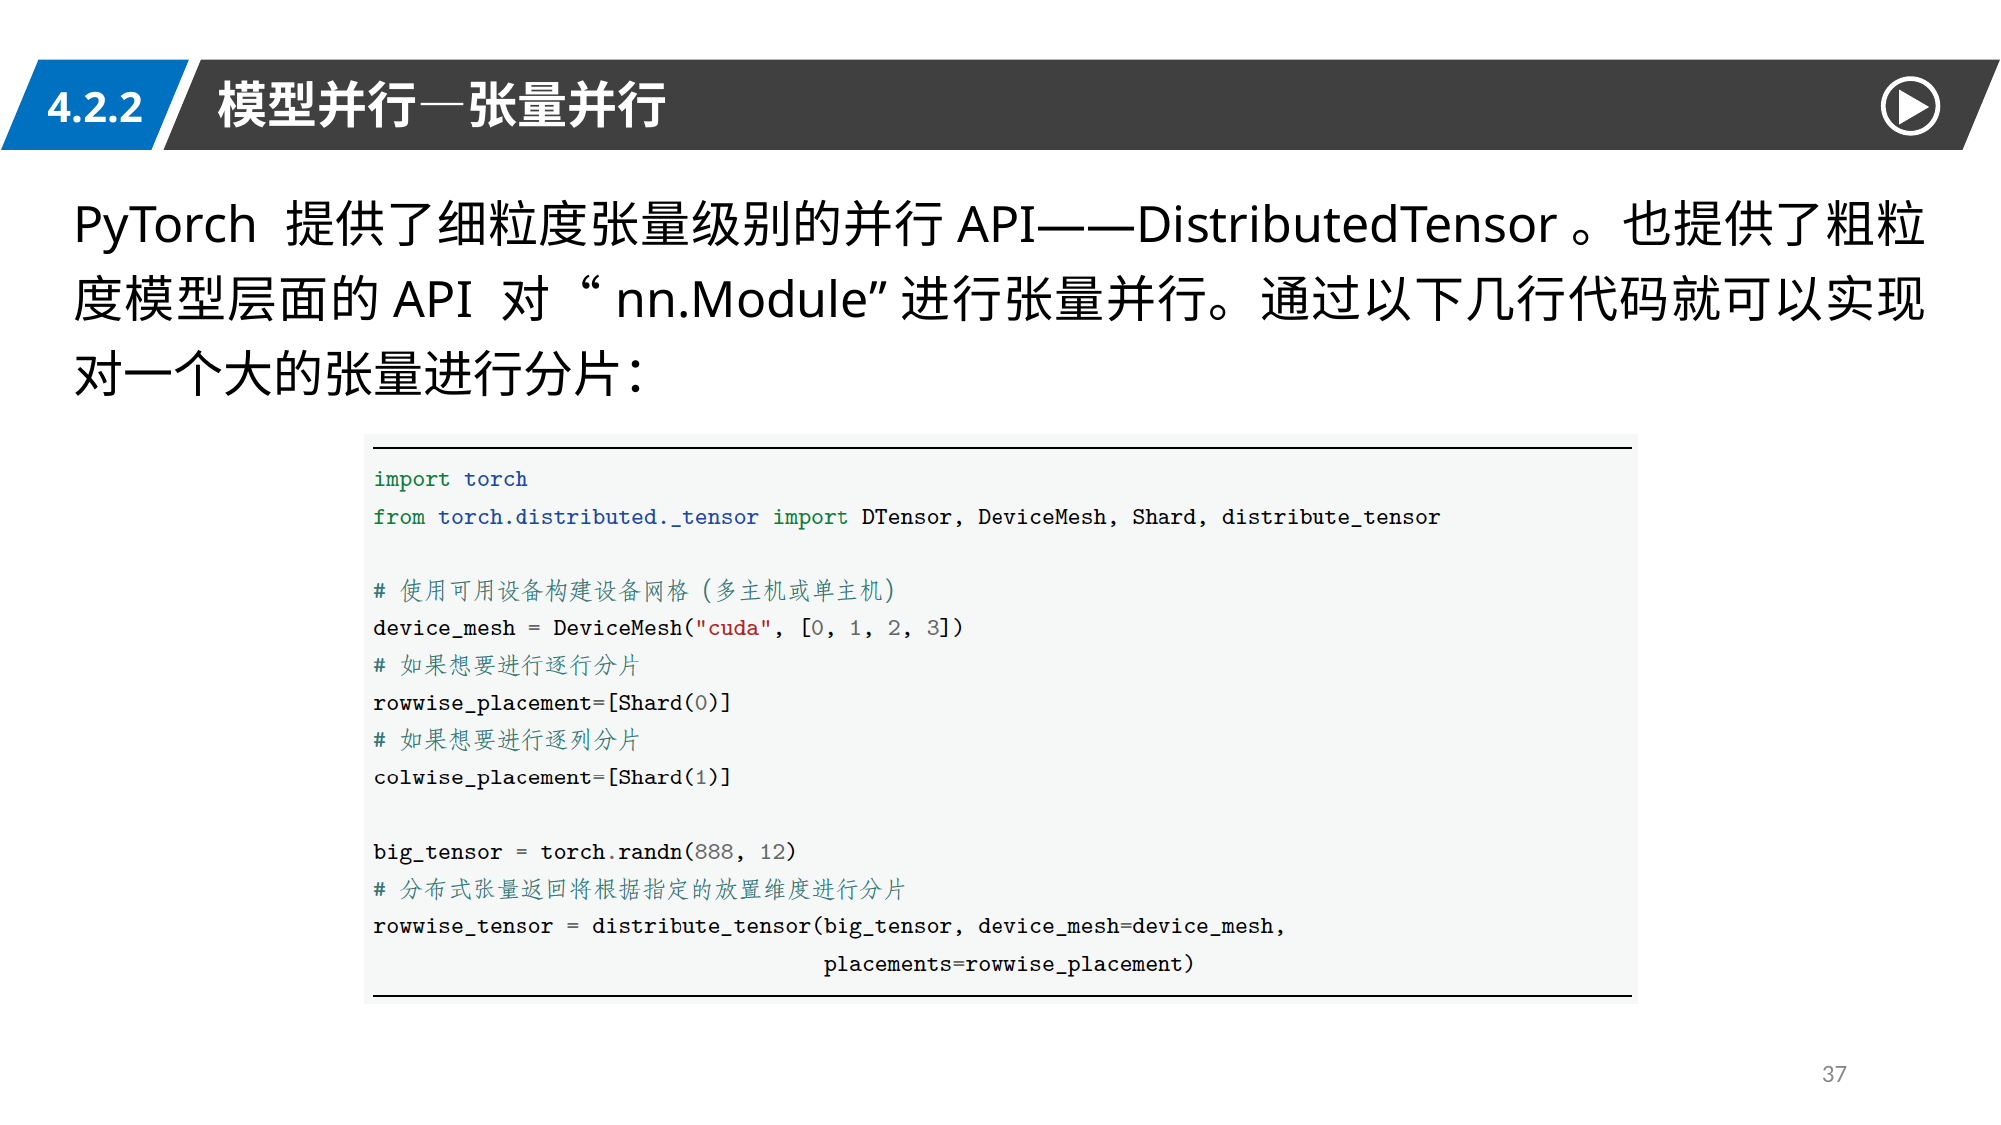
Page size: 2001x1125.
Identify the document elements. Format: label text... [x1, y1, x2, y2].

picture [362, 433, 1638, 1005]
text_box [32, 59, 189, 120]
text_box [1, 89, 157, 150]
text_box 模型并行—张量并行 [203, 66, 683, 142]
slide_number 37 [1412, 1042, 1863, 1103]
text_box 4.2.2 [26, 73, 164, 138]
text_box [163, 59, 2000, 150]
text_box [1883, 78, 1939, 134]
text_box PyTorch 提供了细粒度张量级别的并行API——DistributedTensor。也提供了粗粒度模型层面的API 对“nn.Module”进行张量并行。通过以下几行代码就可以实现对一个大的张量进行分片： [58, 170, 1942, 411]
